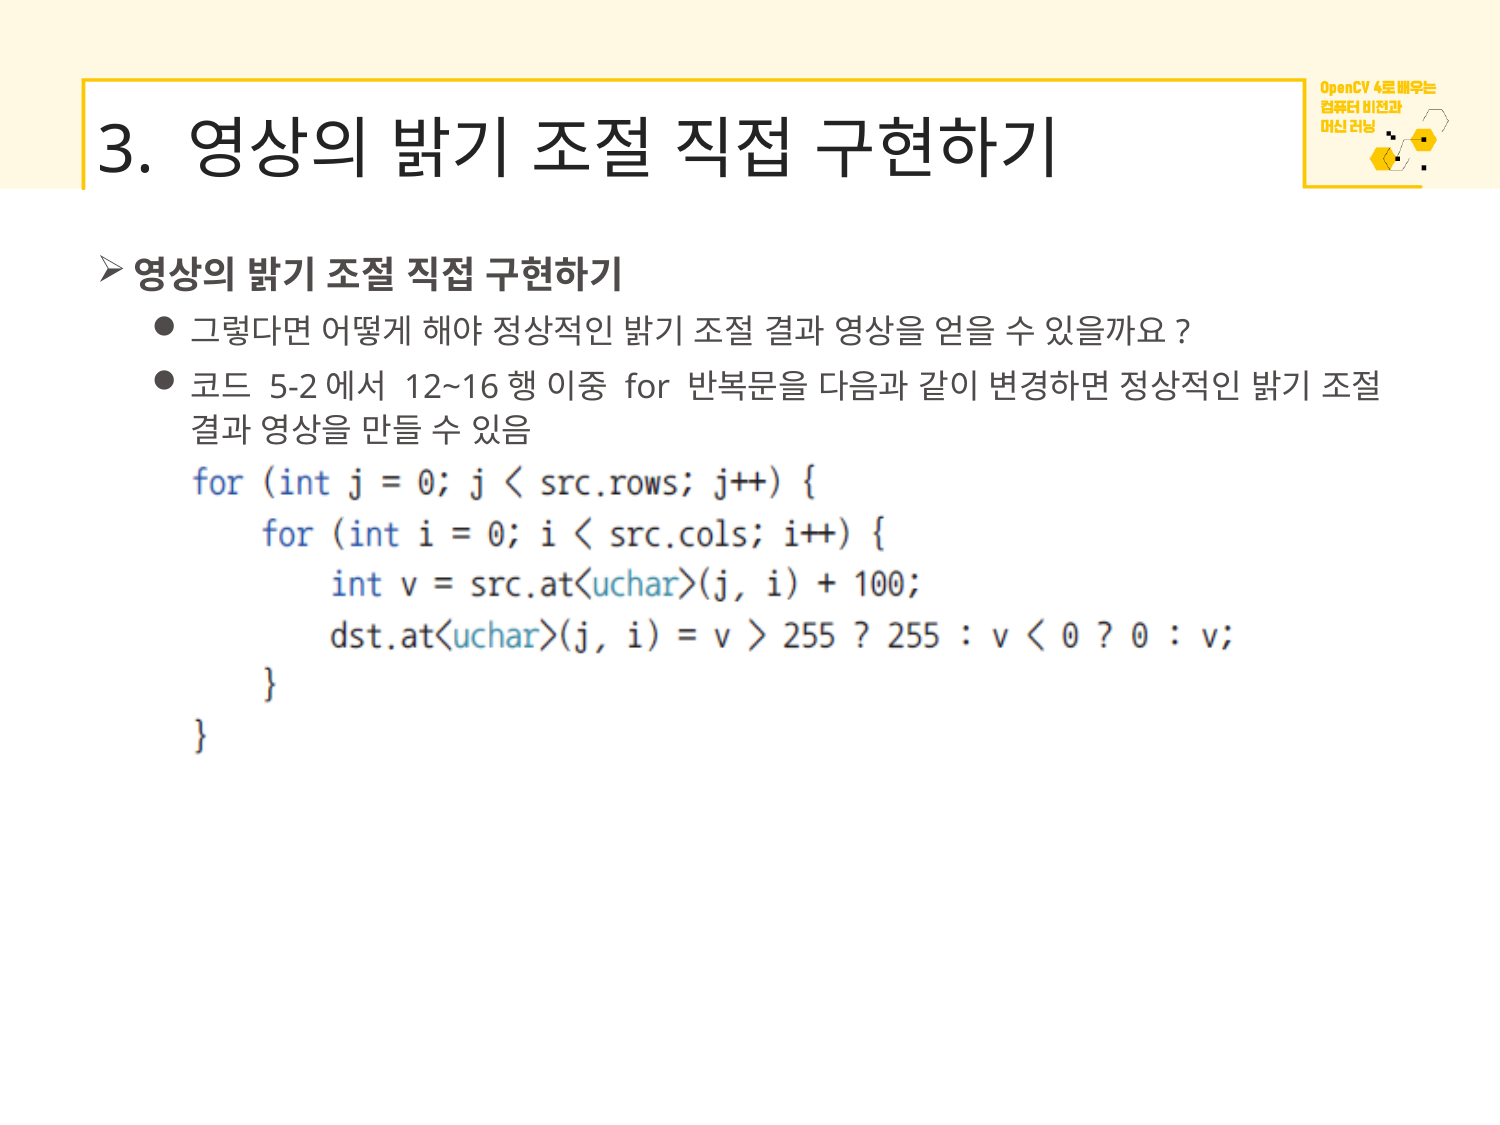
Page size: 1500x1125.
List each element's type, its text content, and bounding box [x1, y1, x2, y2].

picture [0, 0, 1500, 1125]
title 3. 영상의 밝기 조절 직접 구현하기 [82, 61, 1413, 193]
list 영상의 밝기 조절 직접 구현하기 그렇다면 어떻게 해야 정상적인 밝기 조절 결과 영상을 얻을 수 있을까요? 코드 5-2에서 12~16행 이중 for 반복문을 다음과 같이 변경하면 정상적인 밝기 조절 결과 영상을 만들 수 있음 [81, 239, 1412, 1054]
